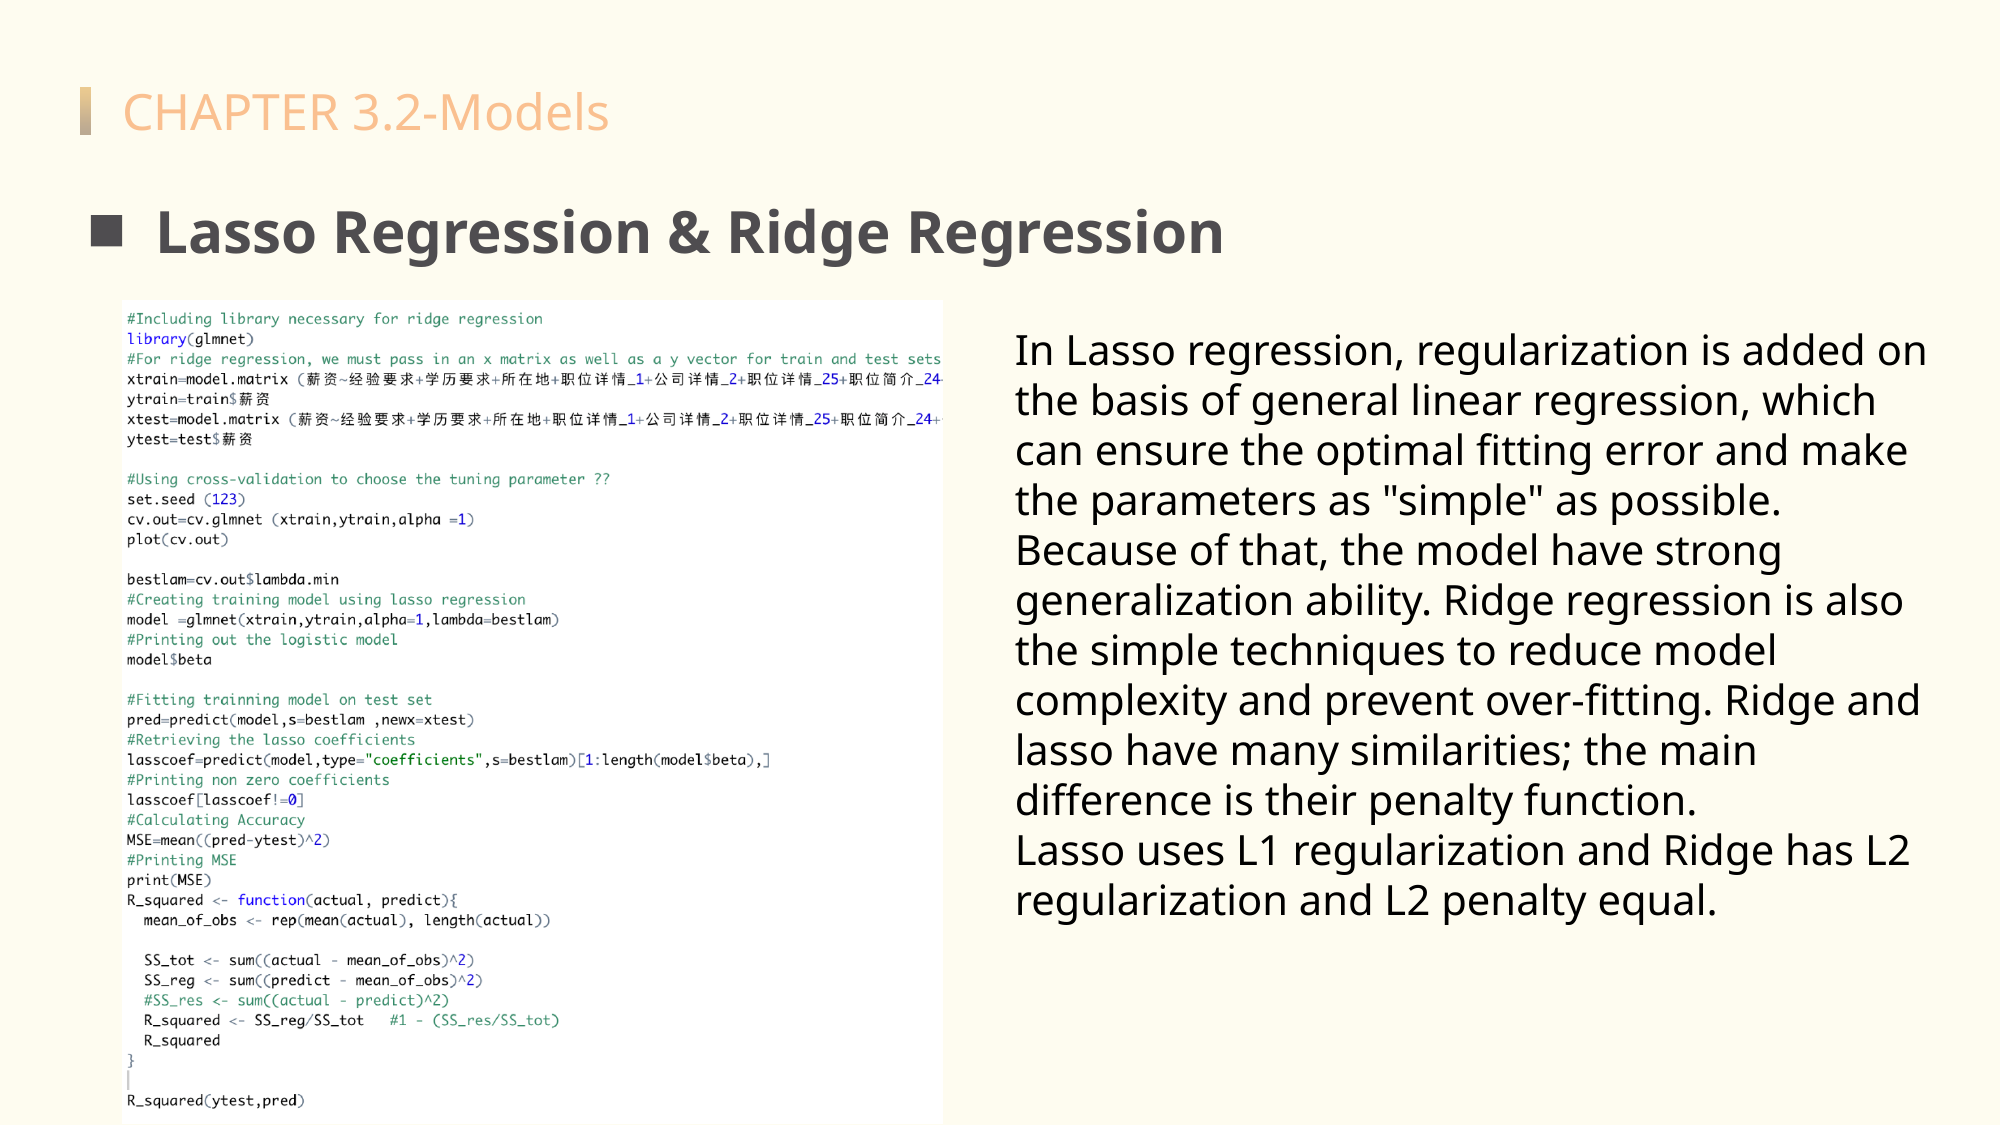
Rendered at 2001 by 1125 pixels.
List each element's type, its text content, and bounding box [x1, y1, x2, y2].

text_box Lasso Regression & Ridge Regression [140, 187, 1241, 273]
picture [80, 87, 91, 136]
text_box [89, 213, 124, 249]
picture [122, 300, 943, 1124]
text_box CHAPTER 3.2-Models [107, 73, 626, 149]
text_box In Lasso regression, regularization is added on the basis of general linear regression, which can ensure the optimal fitting error and make the parameters as "simple" as possible. Because of that, the model have strong generalization ability. Ridge regression is also the simple techniques to reduce model complexity and prevent over-fitting. Ridge and lasso have many similarities; the main difference is their penalty function. Lasso uses L1 regularization and Ridge has L2 regularization and L2 penalty equal. [999, 316, 1961, 932]
